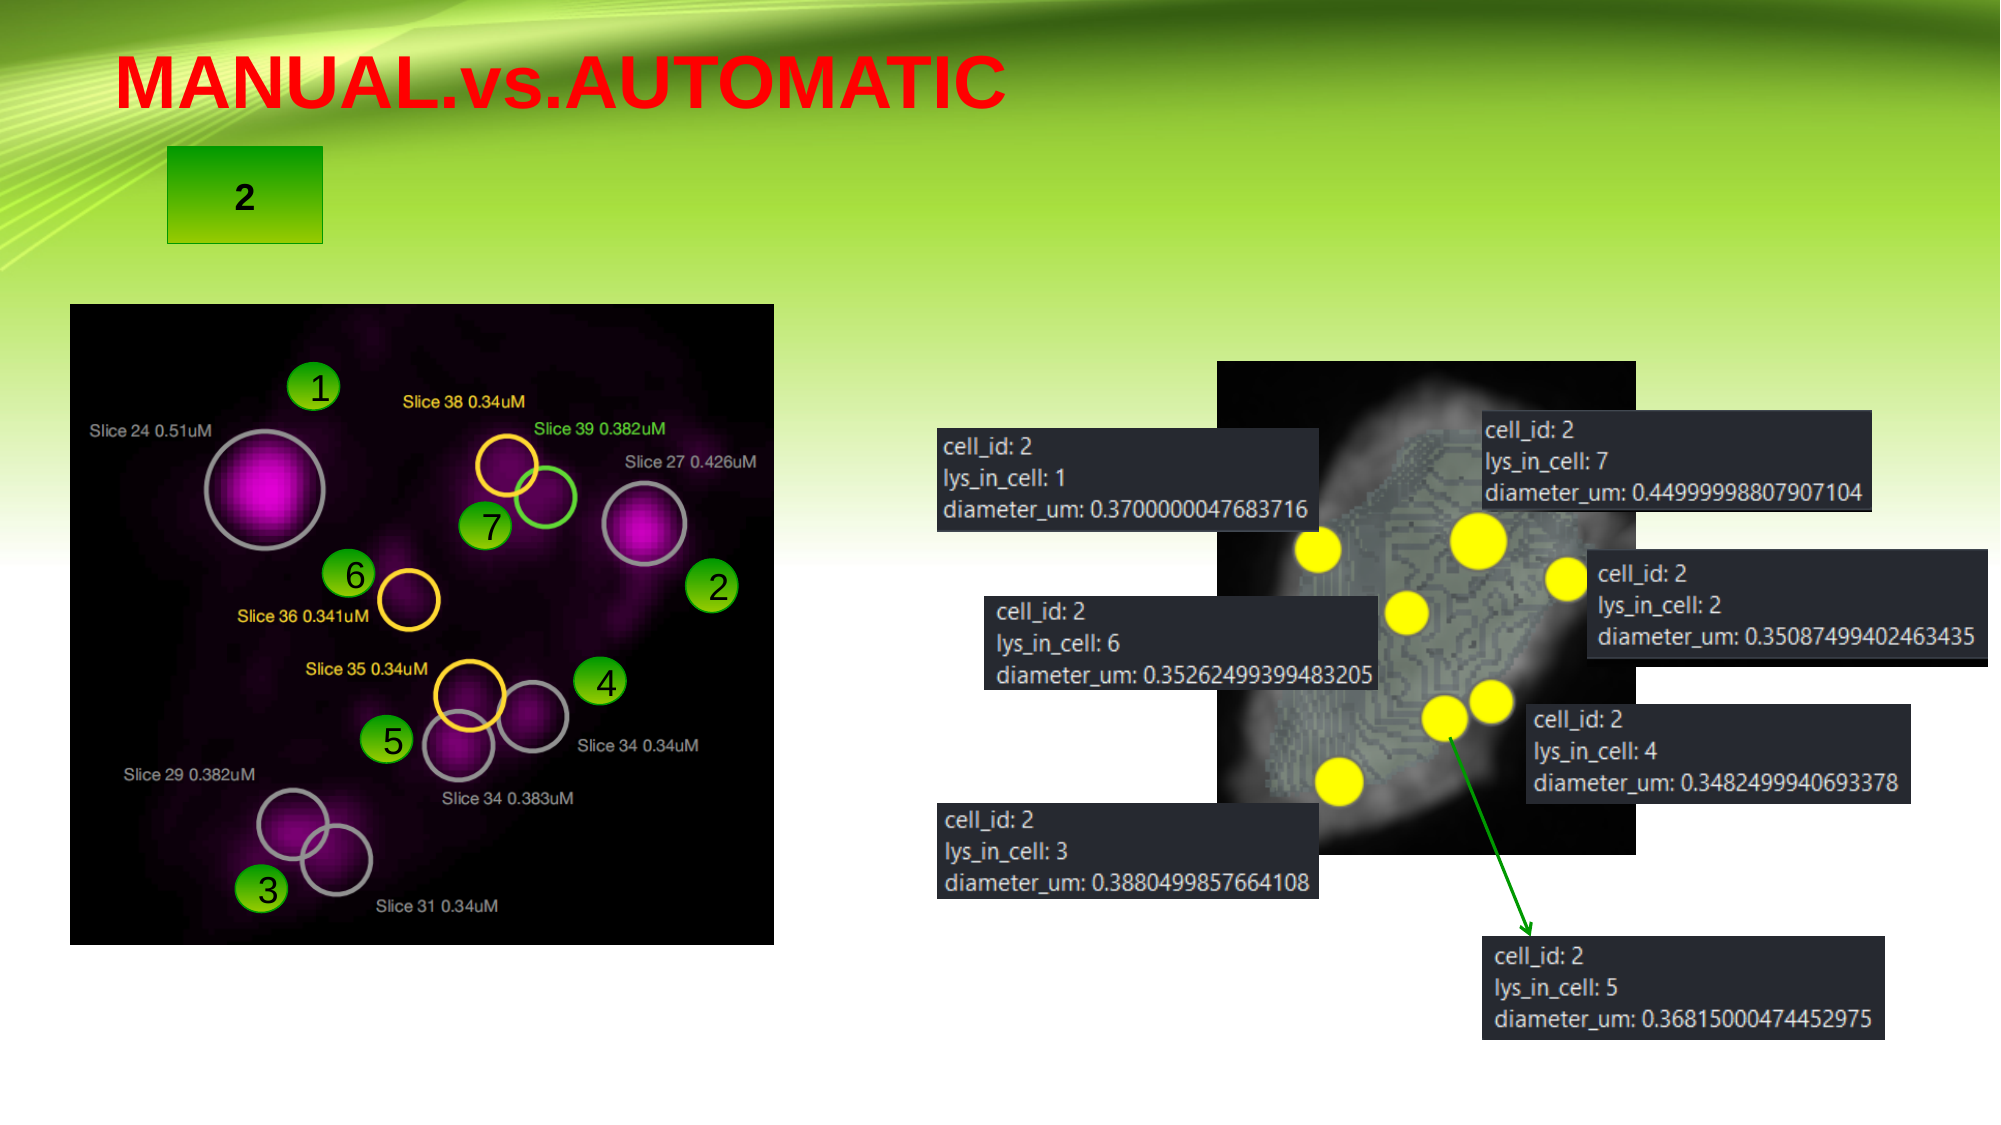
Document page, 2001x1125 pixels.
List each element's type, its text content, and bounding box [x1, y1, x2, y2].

text_box 2 [167, 147, 323, 244]
picture [0, 0, 2000, 1125]
title MANUAL.vs.AUTOMATIC [99, 30, 1901, 127]
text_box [1449, 737, 1531, 937]
